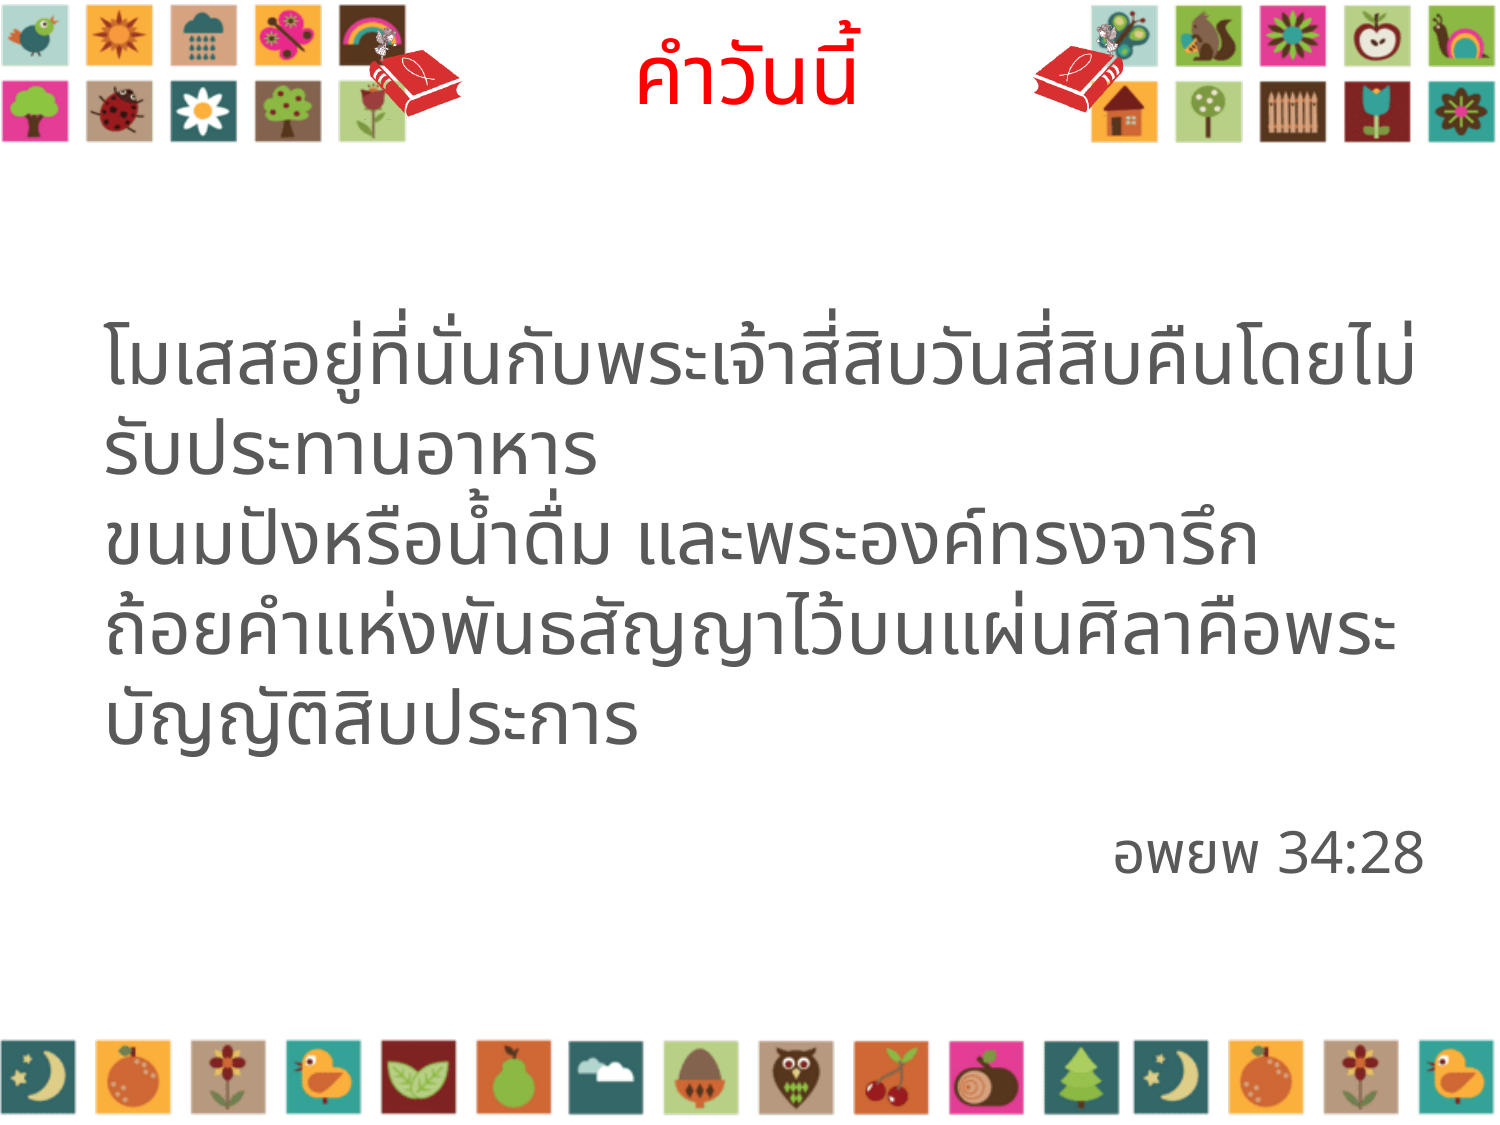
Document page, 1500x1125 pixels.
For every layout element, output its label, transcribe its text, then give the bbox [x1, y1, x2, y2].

text_box โมเสสอยู่ที่นั่นกับพระเจ้าสี่สิบวันสี่สิบคืนโดยไม่รับประทานอาหาร ขนมปังหรือน้ำดื่ม และพระองค์ทรงจารึกถ้อยคำแห่งพันธสัญญาไว้บนแผ่นศิลาคือพระบัญญัติสิบประการ [88, 302, 1436, 768]
picture [0, 3, 494, 150]
picture [1001, 3, 1500, 150]
text_box คำวันนี้ [425, 13, 1078, 129]
text_box อพยพ 34:28 [808, 807, 1441, 893]
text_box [0, 1028, 1500, 1118]
